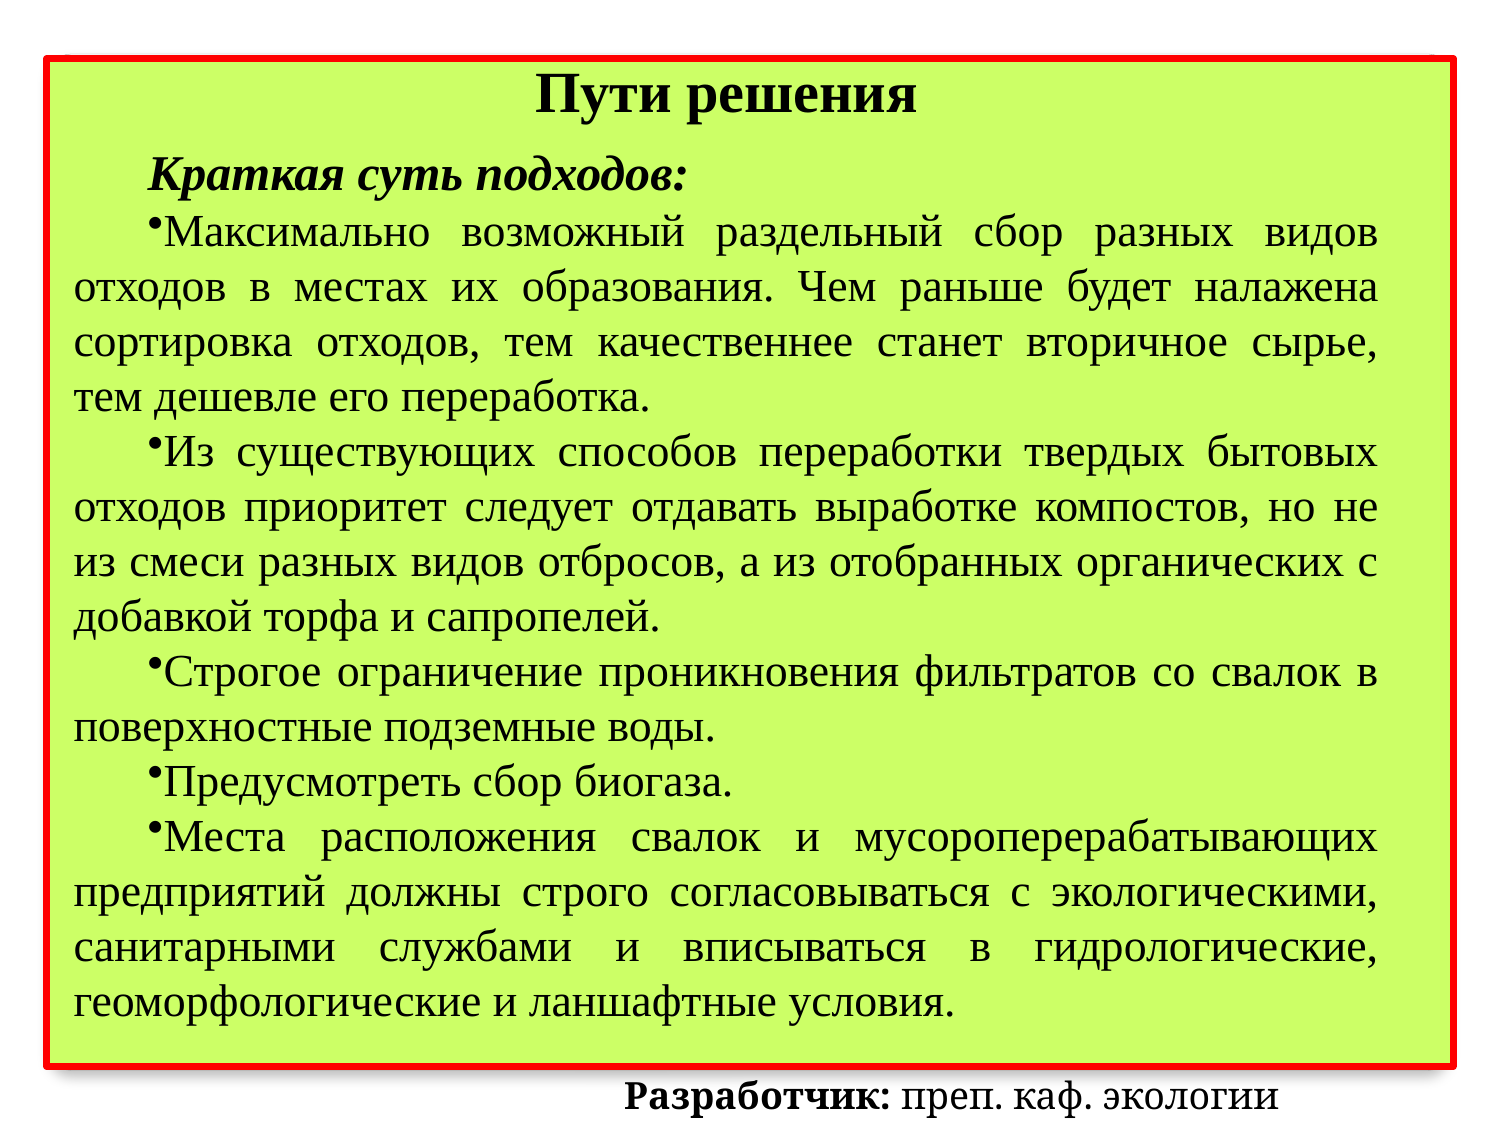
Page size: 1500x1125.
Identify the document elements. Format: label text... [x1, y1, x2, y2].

text_box Пути решения [374, 46, 1078, 132]
text_box Разработчик: преп. каф. экологии Кирвель П.И. [609, 1064, 1443, 1125]
text_box [43, 55, 1457, 1070]
text_box Краткая суть подходов: Максимально возможный раздельный сбор разных видов отходов в местах их образования. Чем раньше будет налажена сортировка отходов, тем качественнее станет вторичное сырье, тем дешевле его переработка. Из существующих способов переработки твердых бытовых отходов приоритет следует отдавать выработке компостов, но не из смеси разных видов отбросов, а из отобранных органических с добавкой торфа и сапропелей. Строгое ограничение проникновения фильтратов со свалок в поверхностные подземные воды. Предусмотреть сбор биогаза. Места расположения свалок и мусороперерабатывающих предприятий должны строго согласовываться с экологическими, санитарными службами и вписываться в гидрологические, геоморфологические и ланшафтные условия. [58, 133, 1395, 1033]
